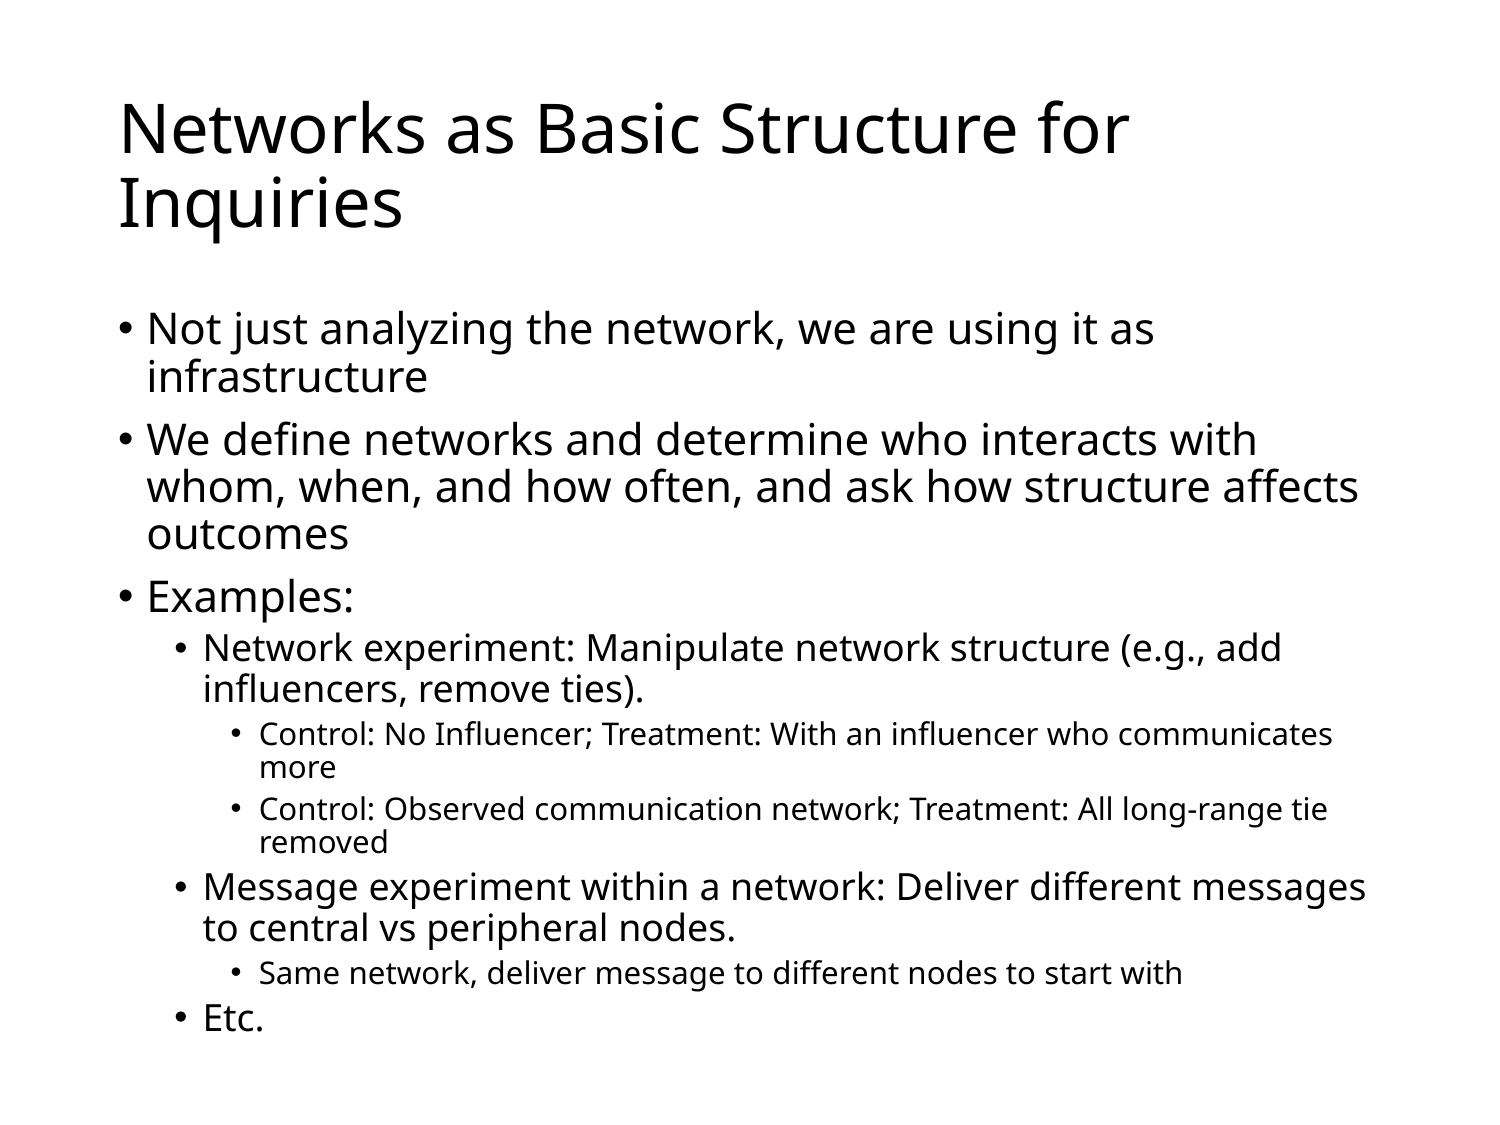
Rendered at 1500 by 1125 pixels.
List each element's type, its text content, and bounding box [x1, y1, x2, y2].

title Networks as Basic Structure for Inquiries [103, 59, 1397, 278]
list Not just analyzing the network, we are using it as infrastructure We define networks and determine who interacts with whom, when, and how often, and ask how structure affects outcomes Examples: Network experiment: Manipulate network structure (e.g., add influencers, remove ties). Control: No Influencer; Treatment: With an influencer who communicates more Control: Observed communication network; Treatment: All long-range tie removed Message experiment within a network: Deliver different messages to central vs peripheral nodes. Same network, deliver message to different nodes to start with Etc. [103, 299, 1397, 1125]
